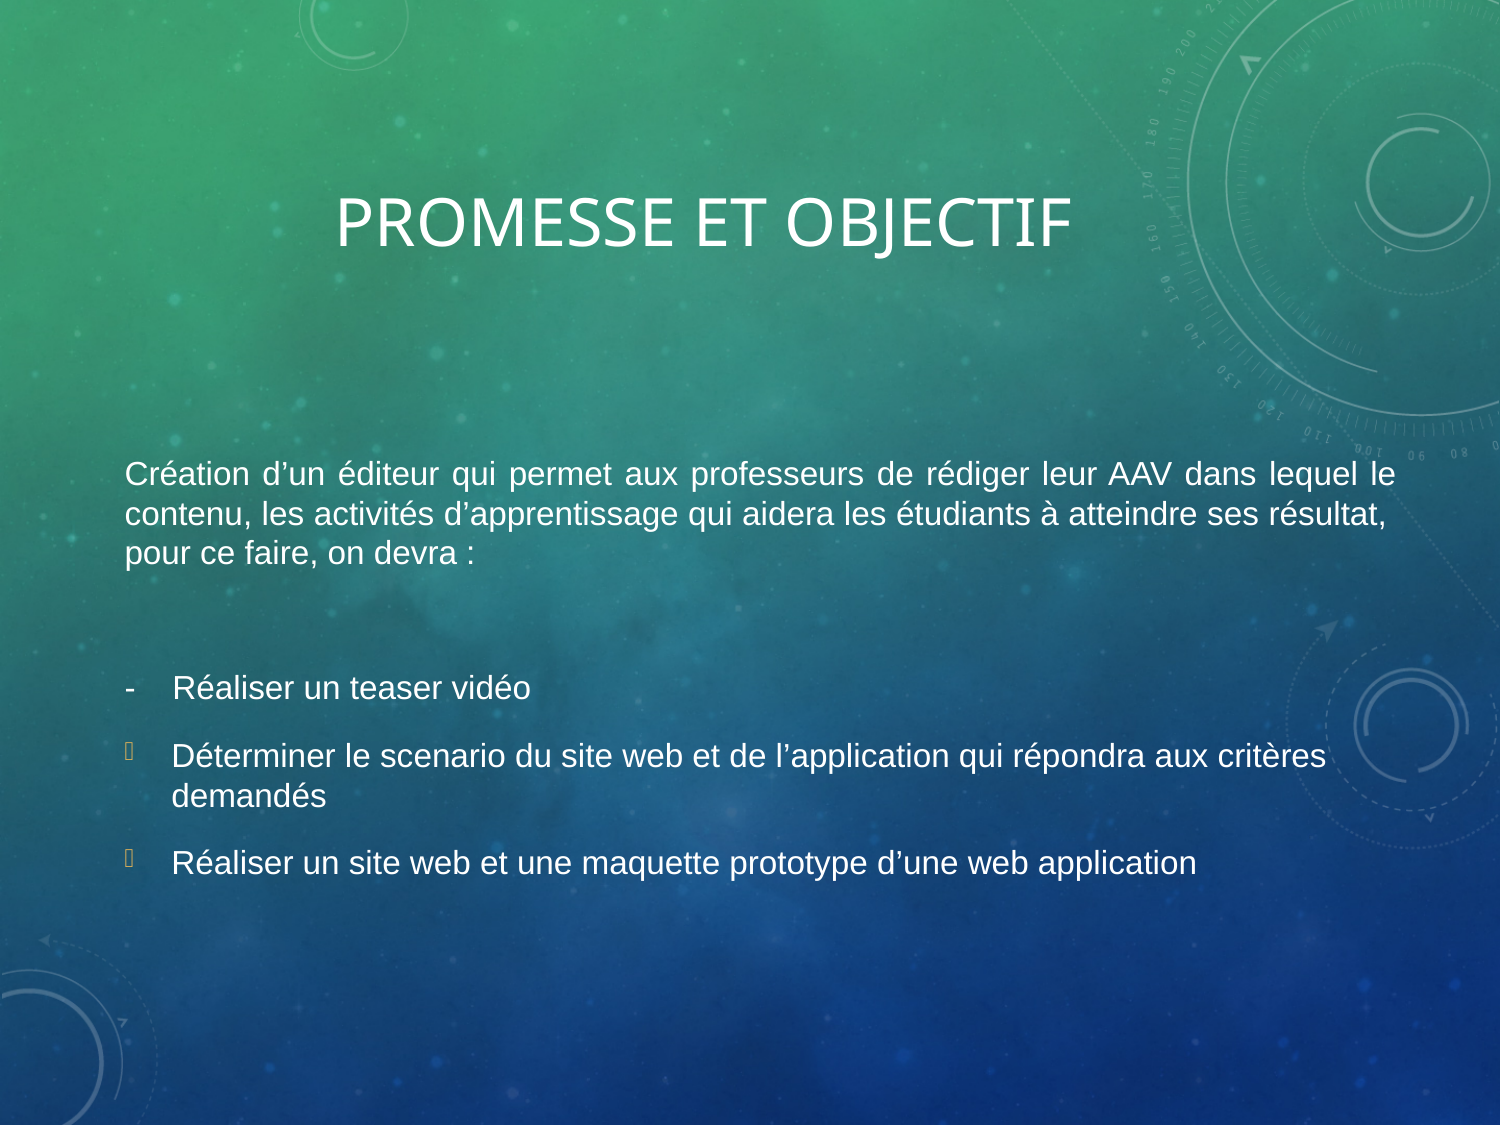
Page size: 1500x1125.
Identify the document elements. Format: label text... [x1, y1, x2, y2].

list Création d’un éditeur qui permet aux professeurs de rédiger leur AAV dans lequel le contenu, les activités d’apprentissage qui aidera les étudiants à atteindre ses résultat, pour ce faire, on devra : - Réaliser un teaser vidéo Déterminer le scenario du site web et de l’application qui répondra aux critères demandés Réaliser un site web et une maquette prototype d’une web application [117, 586, 1407, 882]
picture [0, 0, 1500, 1125]
title Promesse et objectif [75, 99, 1350, 339]
